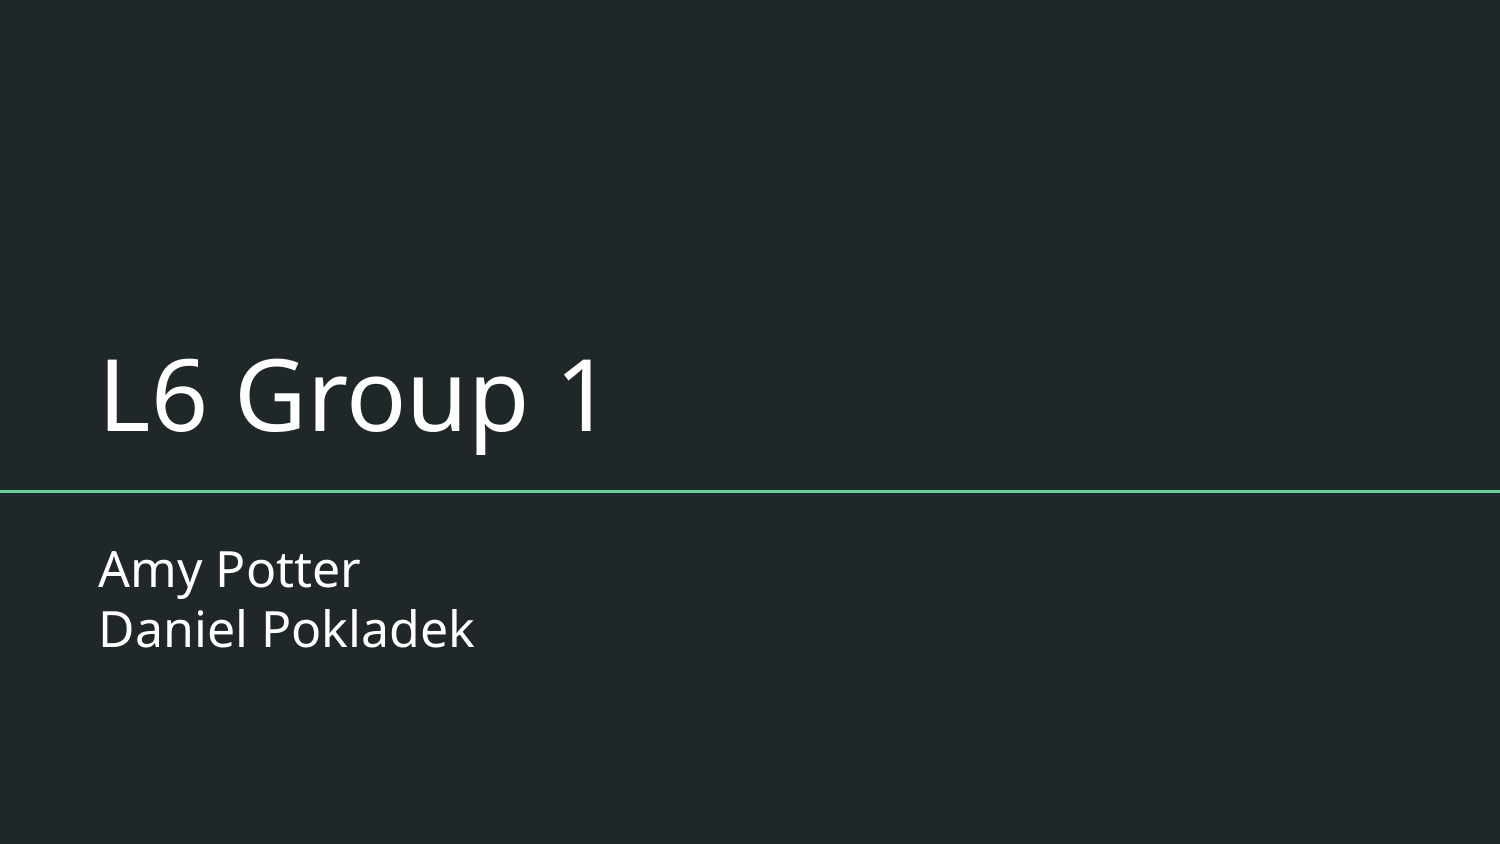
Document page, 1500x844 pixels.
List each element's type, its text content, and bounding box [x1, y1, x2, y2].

title L6 Group 1 [83, 206, 1417, 467]
subtitle Amy Potter Daniel Pokladek [83, 522, 1417, 626]
